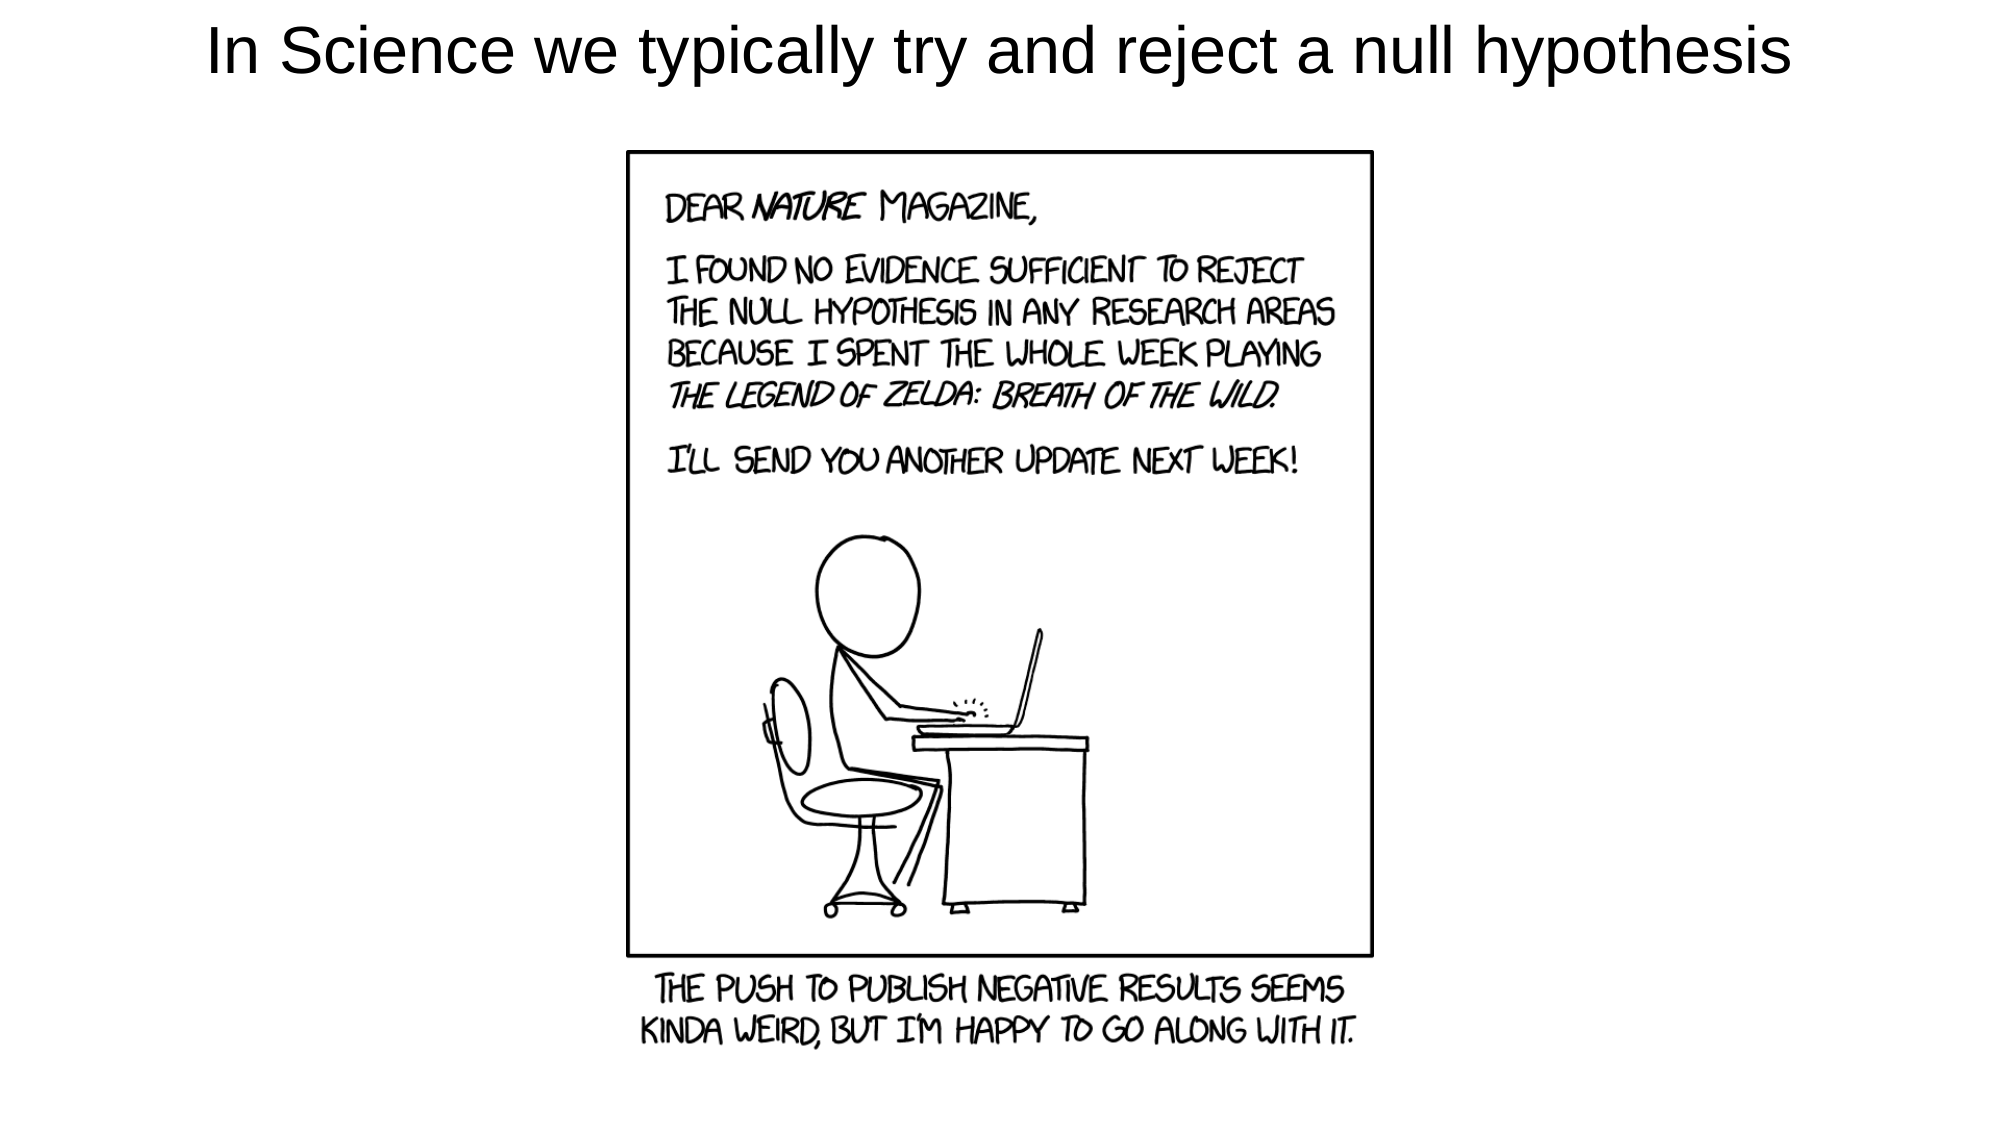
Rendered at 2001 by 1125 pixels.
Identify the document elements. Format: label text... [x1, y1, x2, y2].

text_box In Science we typically try and reject a null hypothesis [190, 0, 1810, 95]
picture [626, 150, 1374, 1057]
